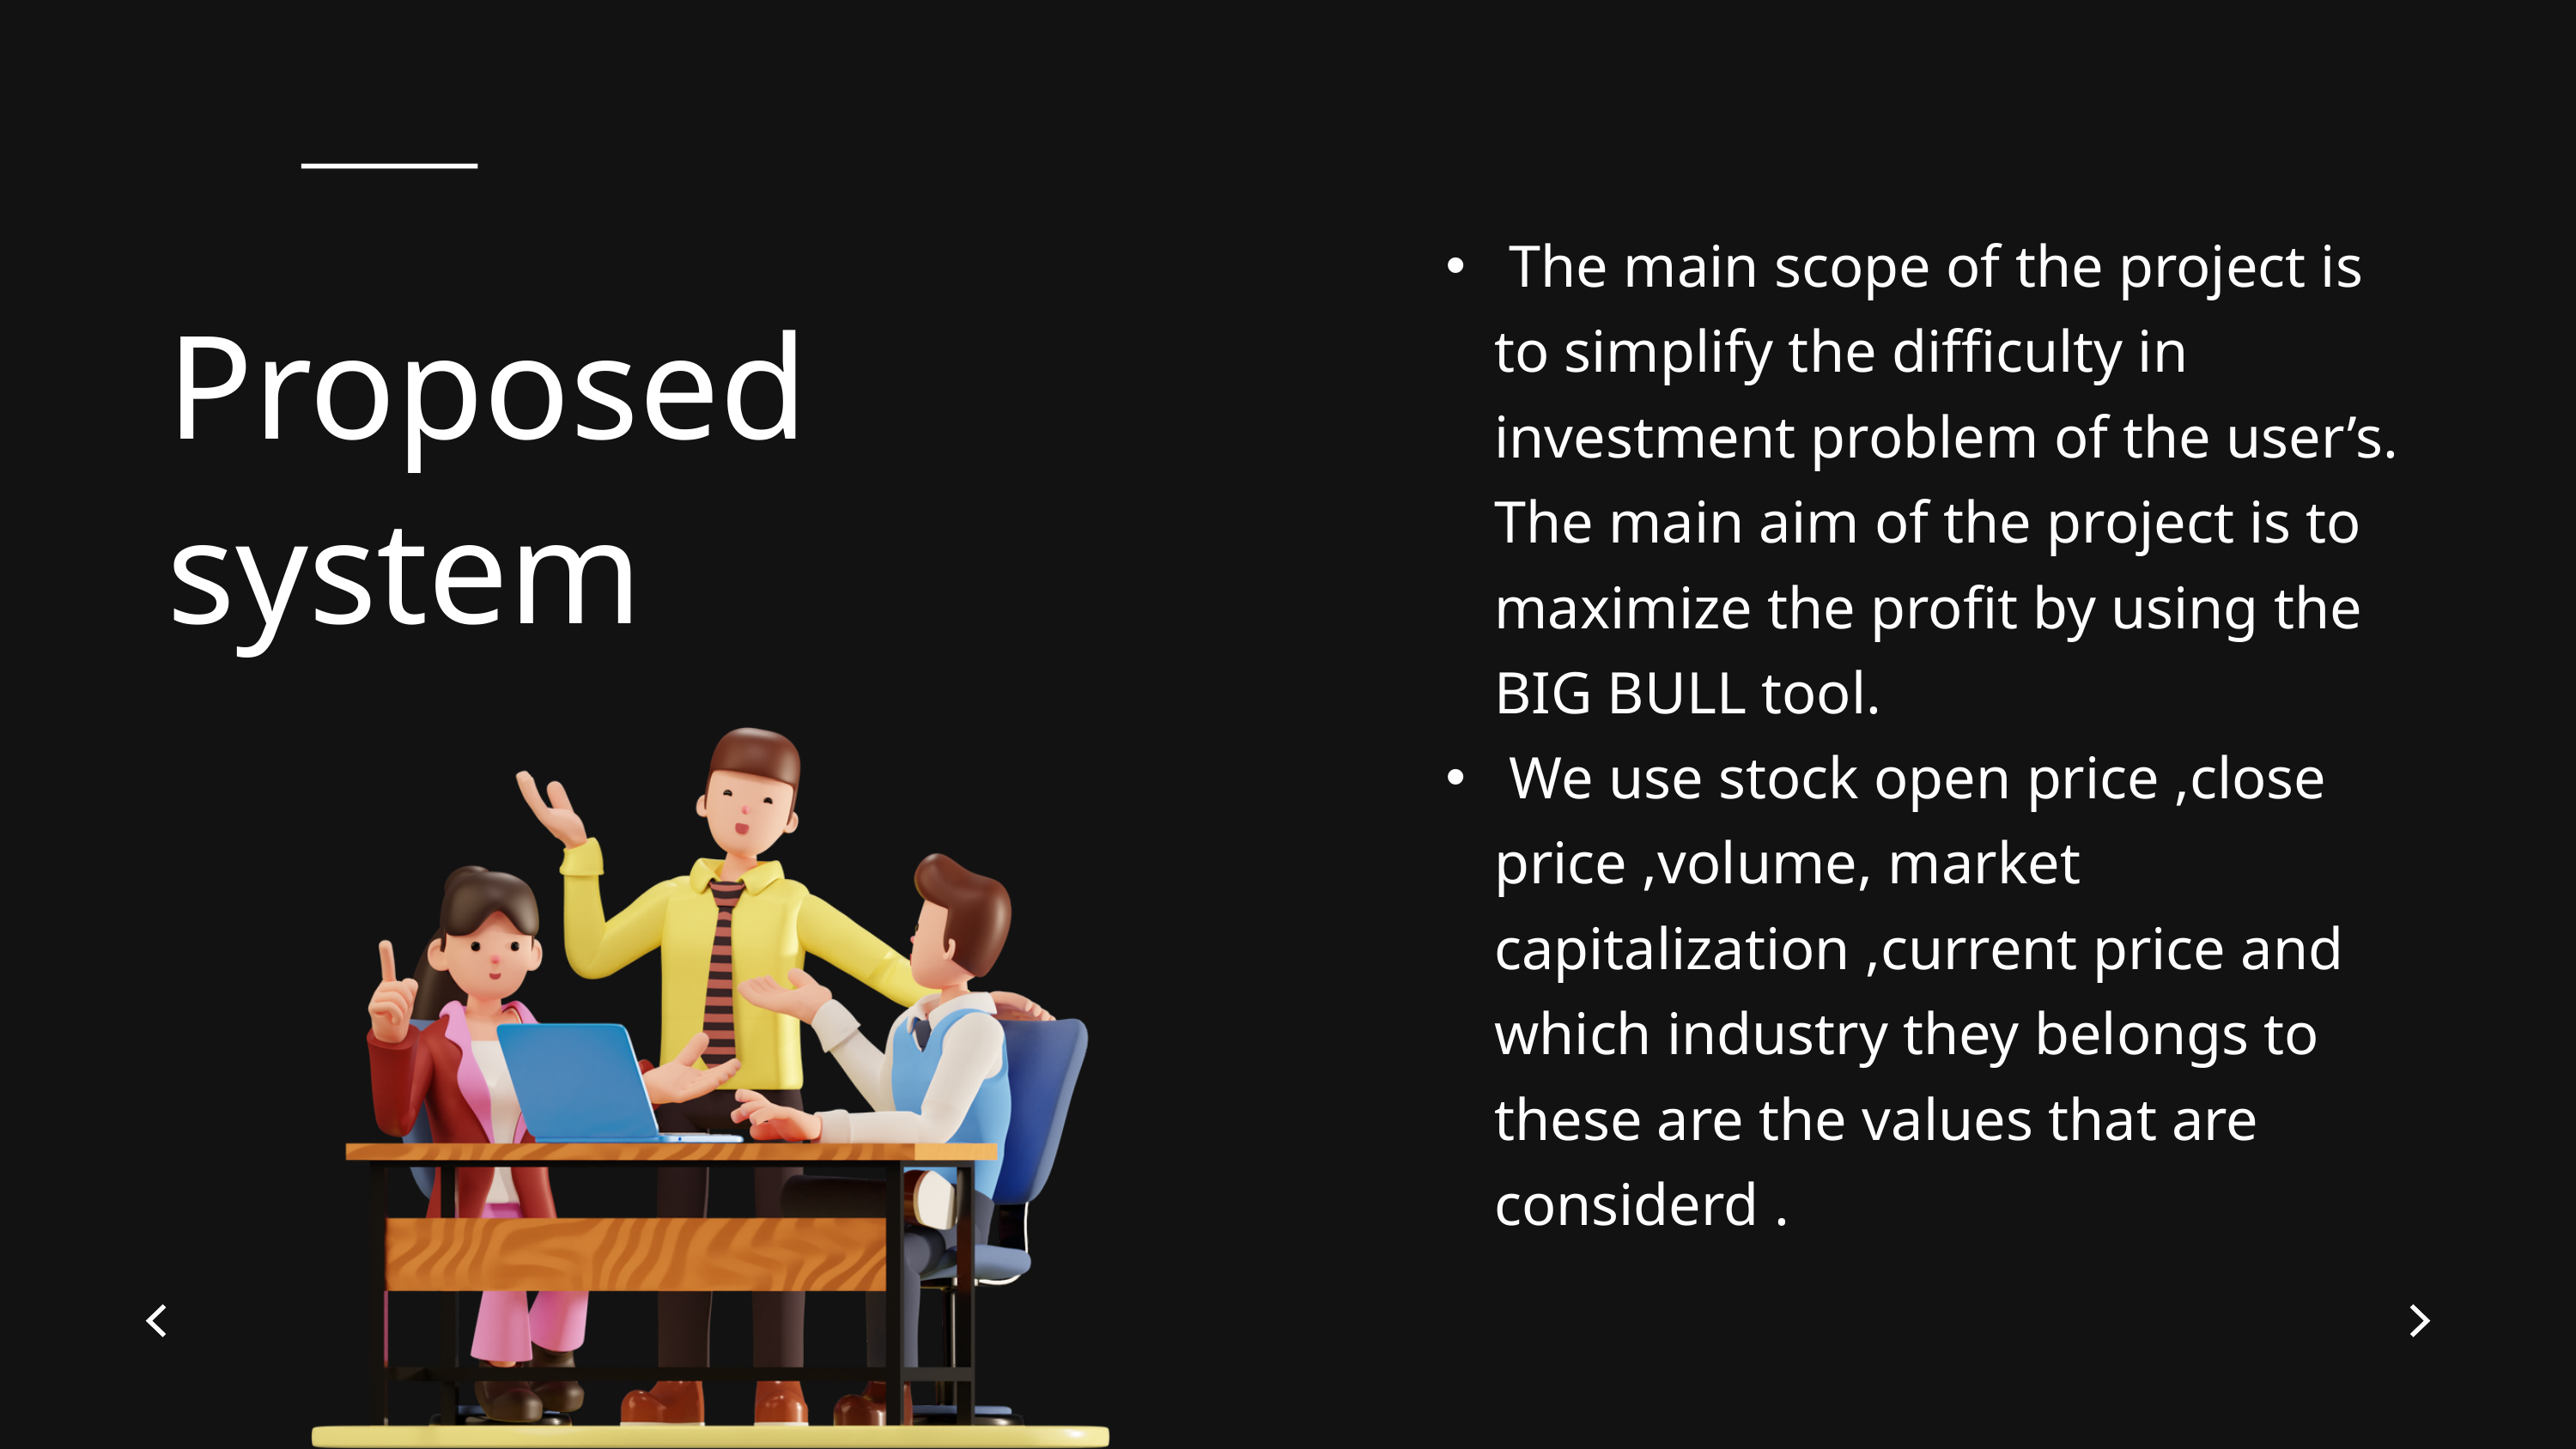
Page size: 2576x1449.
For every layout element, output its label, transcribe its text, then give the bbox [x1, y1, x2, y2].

text_box Proposed system [167, 282, 1208, 652]
picture [2409, 1303, 2432, 1339]
picture [144, 1303, 167, 1339]
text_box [144, 144, 478, 188]
picture [311, 727, 1111, 1449]
text_box The main scope of the project is to simplify the difficulty in investment problem of the user’s. The main aim of the project is to maximize the profit by using the BIG BULL tool. We use stock open price ,close price ,volume, market capitalization ,current price and which industry they belongs to these are the values that are considerd . [1396, 213, 2421, 1237]
